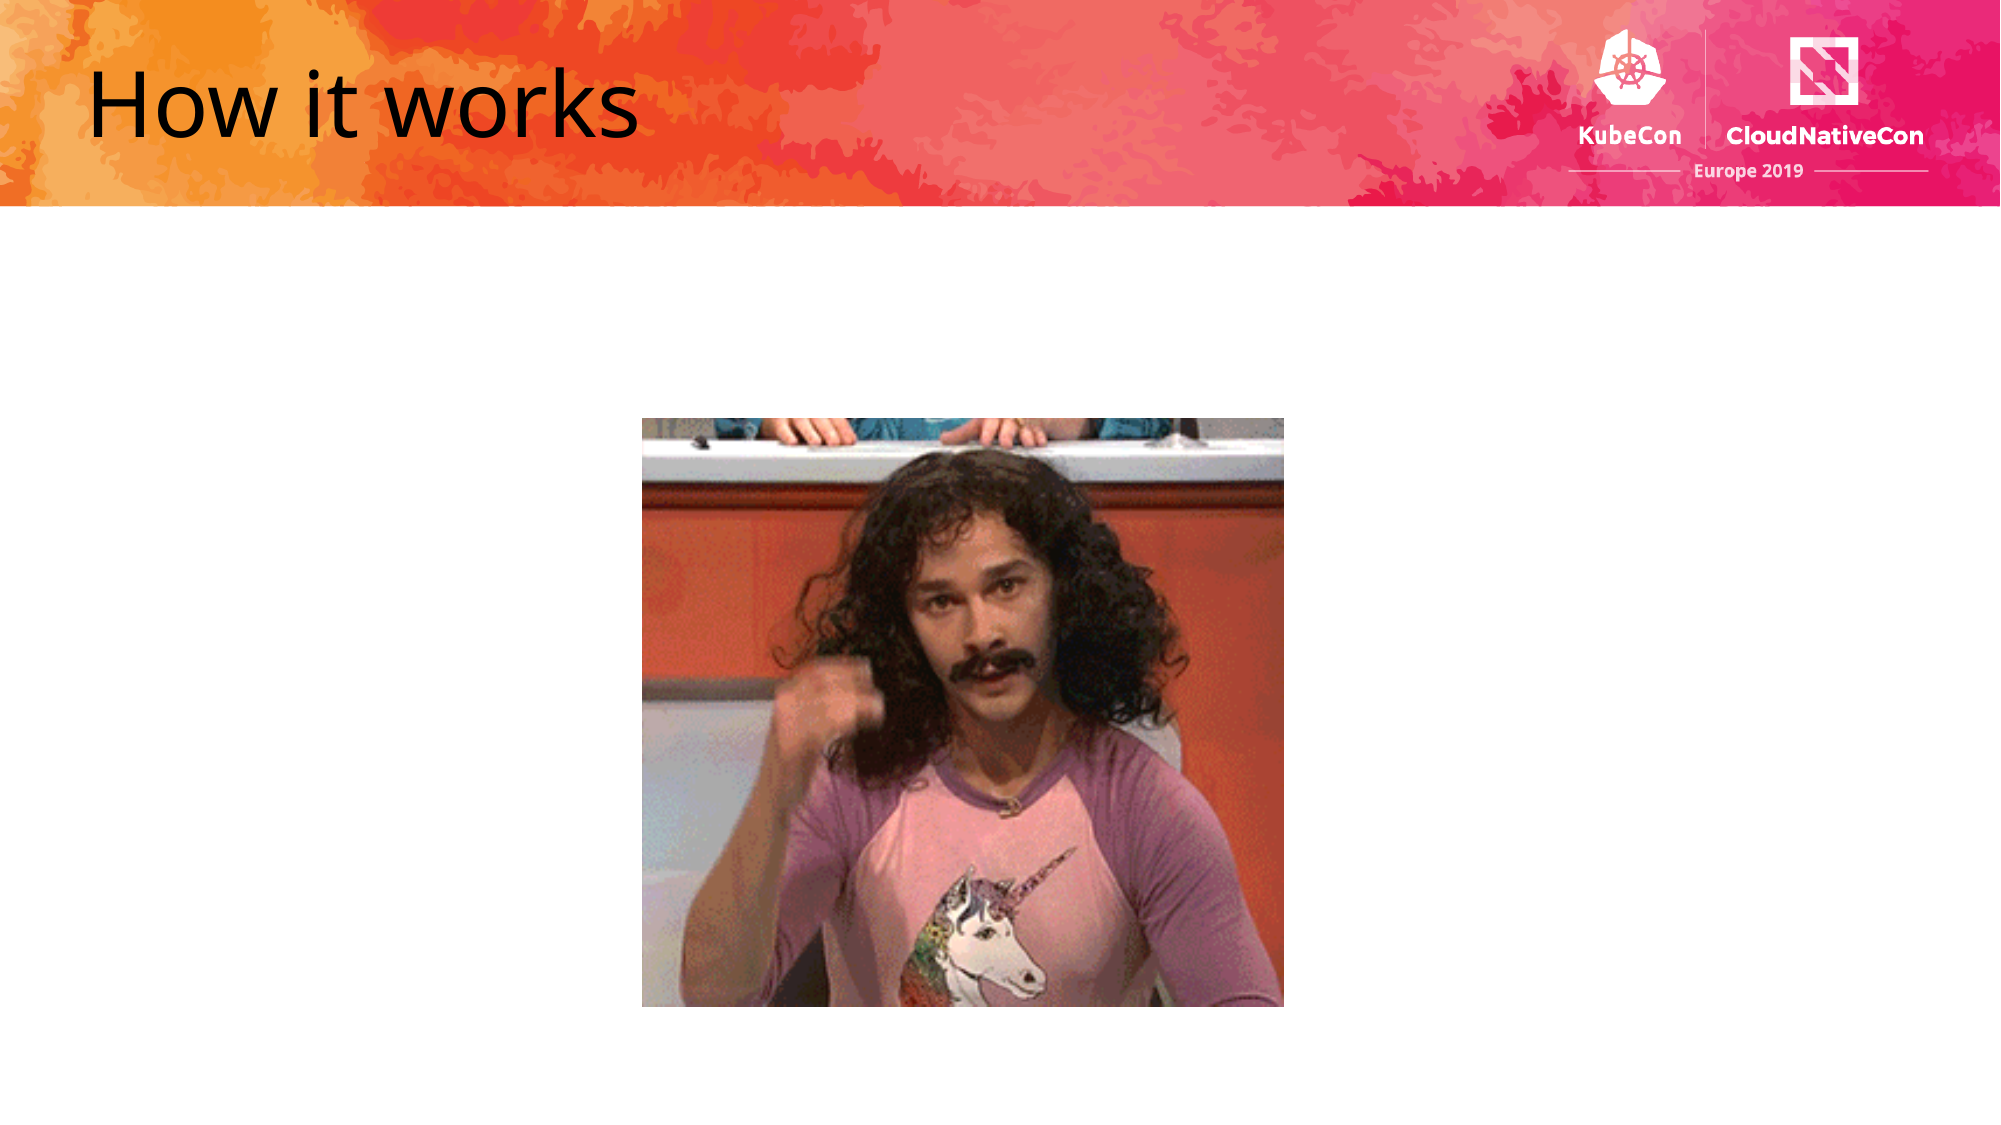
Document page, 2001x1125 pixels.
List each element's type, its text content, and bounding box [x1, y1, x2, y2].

picture [0, 0, 2000, 1125]
title How it works [70, 0, 1796, 217]
